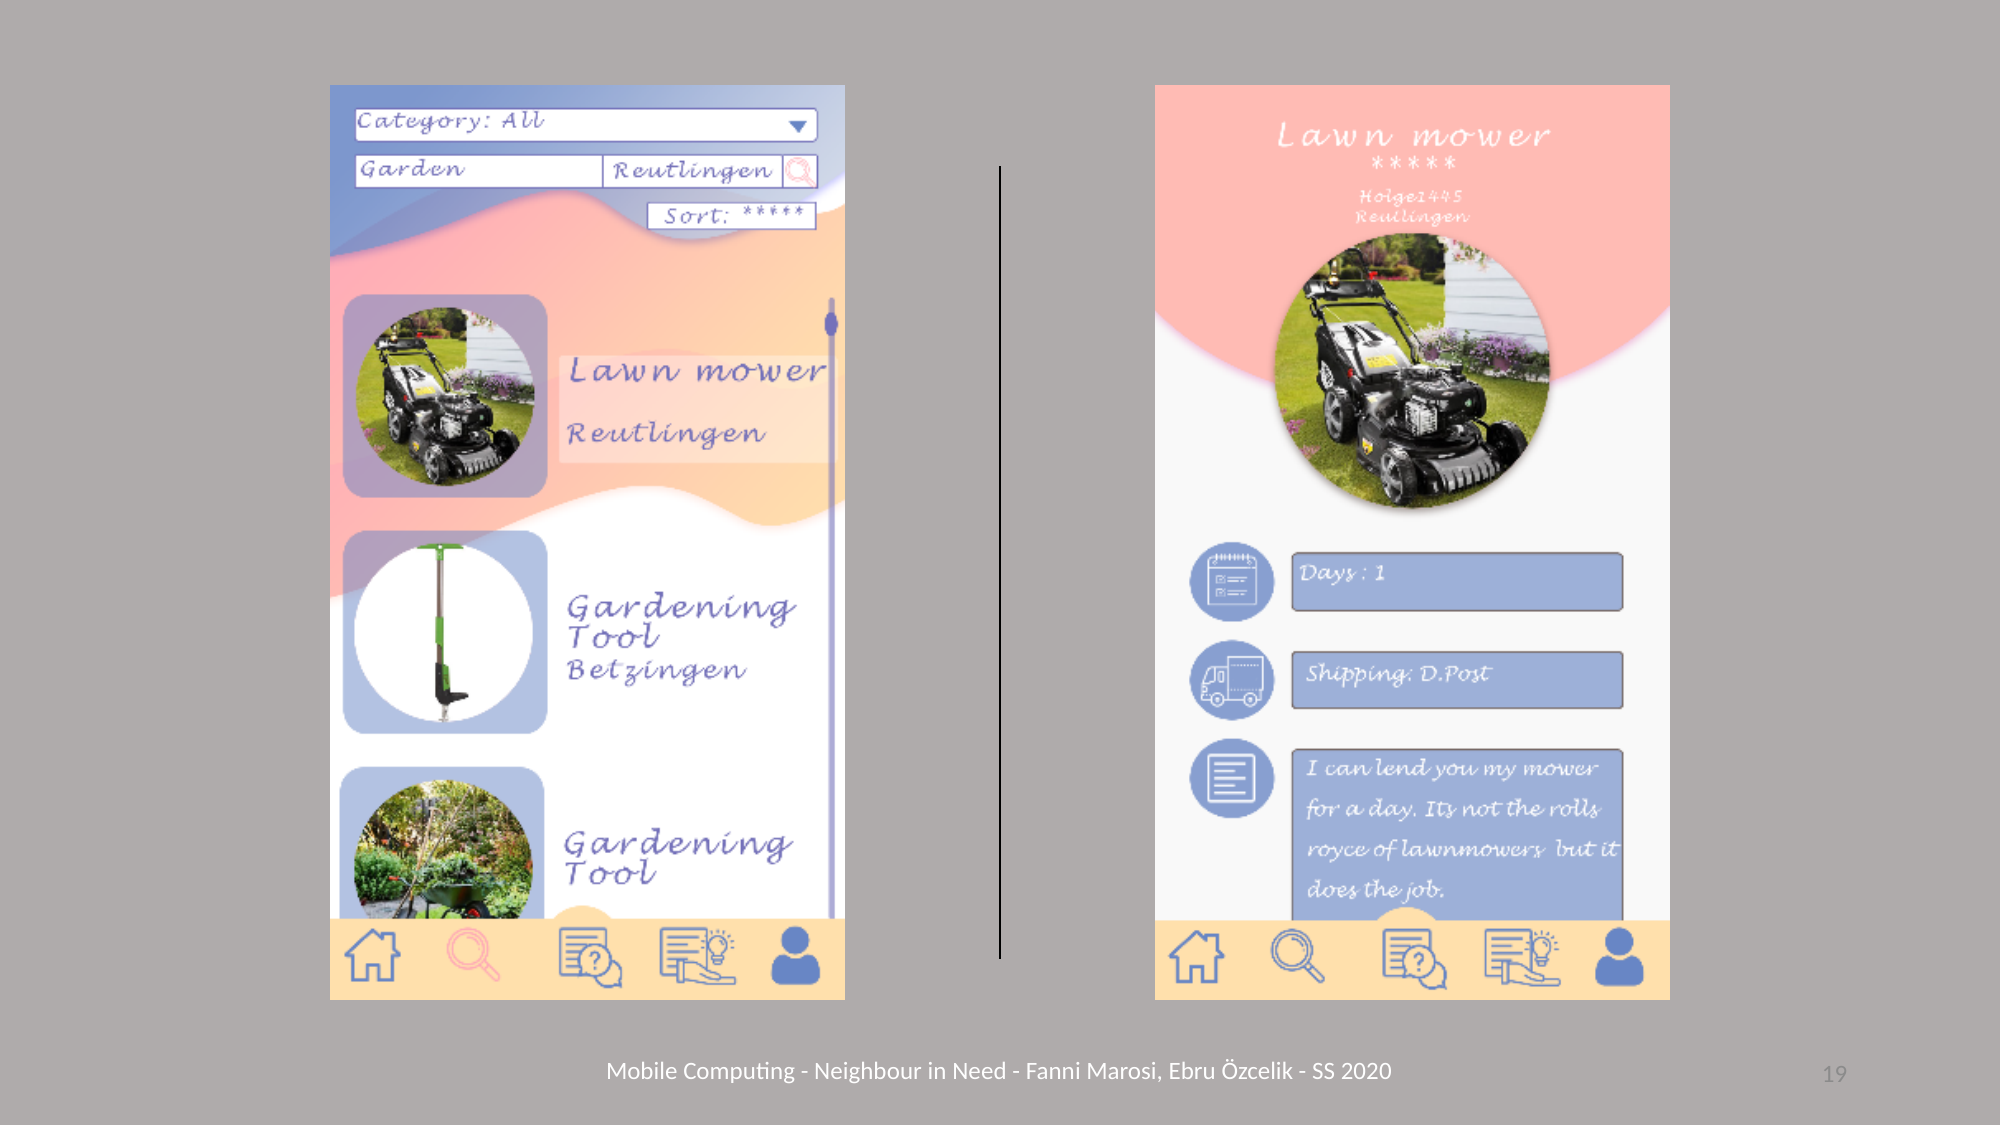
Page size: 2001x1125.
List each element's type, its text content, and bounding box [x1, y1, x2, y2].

slide_number 19 [1412, 1042, 1863, 1103]
picture [330, 85, 845, 1001]
picture [1155, 85, 1670, 1001]
footer Mobile Computing - Neighbour in Need - Fanni Marosi, Ebru Özcelik - SS 2020 [583, 1041, 1417, 1101]
